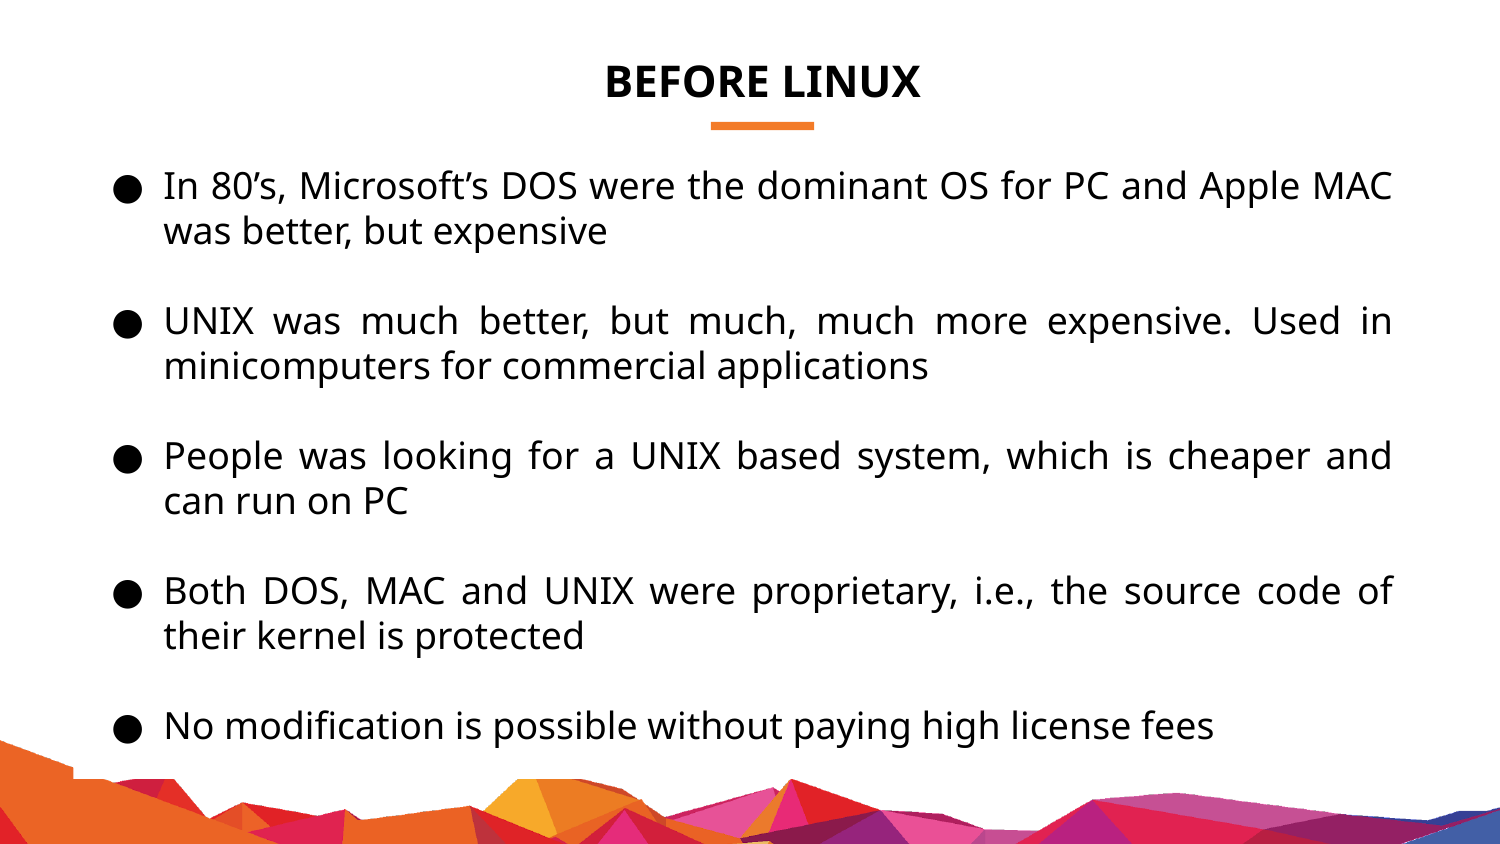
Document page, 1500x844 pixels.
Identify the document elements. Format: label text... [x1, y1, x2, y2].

title BEFORE LINUX [94, 39, 1431, 110]
picture [0, 740, 1500, 844]
list In 80’s, Microsoft’s DOS were the dominant OS for PC and Apple MAC was better, but expensive UNIX was much better, but much, much more expensive. Used in minicomputers for commercial applications People was looking for a UNIX based system, which is cheaper and can run on PC Both DOS, MAC and UNIX were proprietary, i.e., the source code of their kernel is protected No modification is possible without paying high license fees [73, 147, 1410, 779]
